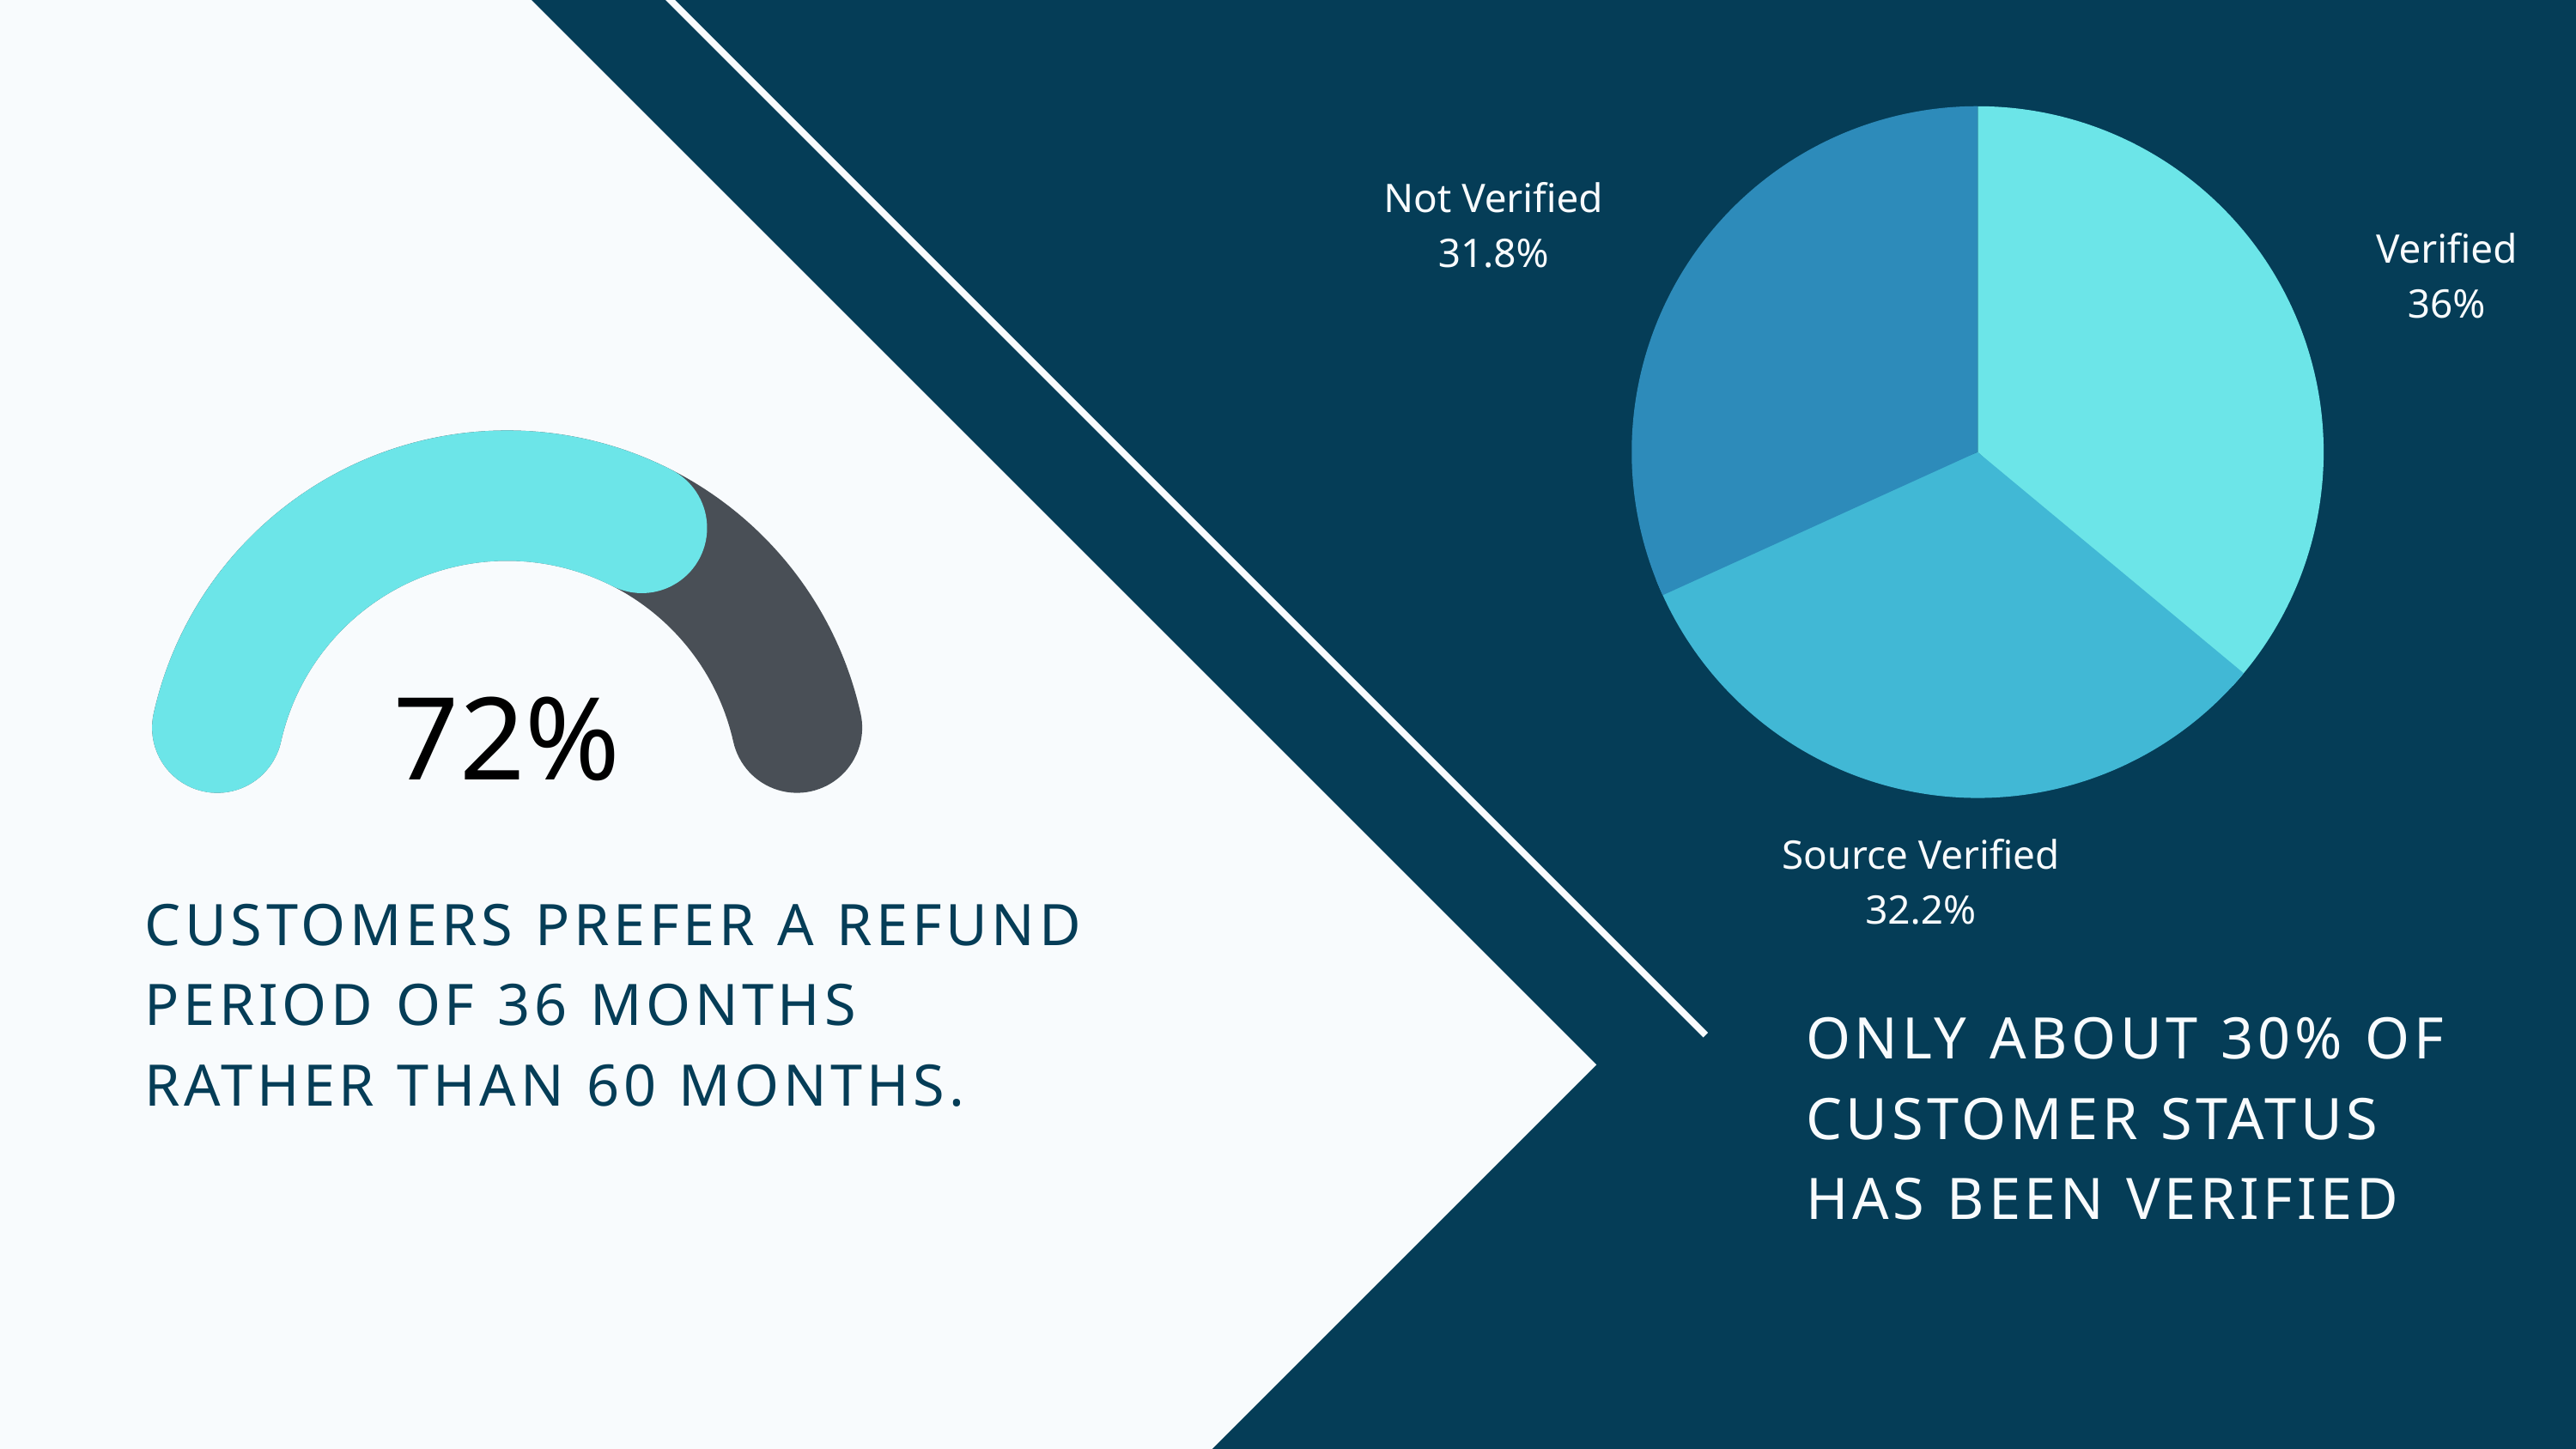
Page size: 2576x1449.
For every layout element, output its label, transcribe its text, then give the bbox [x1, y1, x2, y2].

text_box [1601, 935, 1709, 1038]
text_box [1369, 106, 2528, 928]
text_box CUSTOMERS PREFER A REFUND PERIOD OF 36 MONTHS RATHER THAN 60 MONTHS. [144, 876, 1109, 1118]
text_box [144, 430, 870, 793]
text_box [665, 0, 1364, 698]
text_box ONLY ABOUT 30% OF CUSTOMER STATUS HAS BEEN VERIFIED [1806, 990, 2517, 1231]
text_box [0, 0, 1597, 1449]
